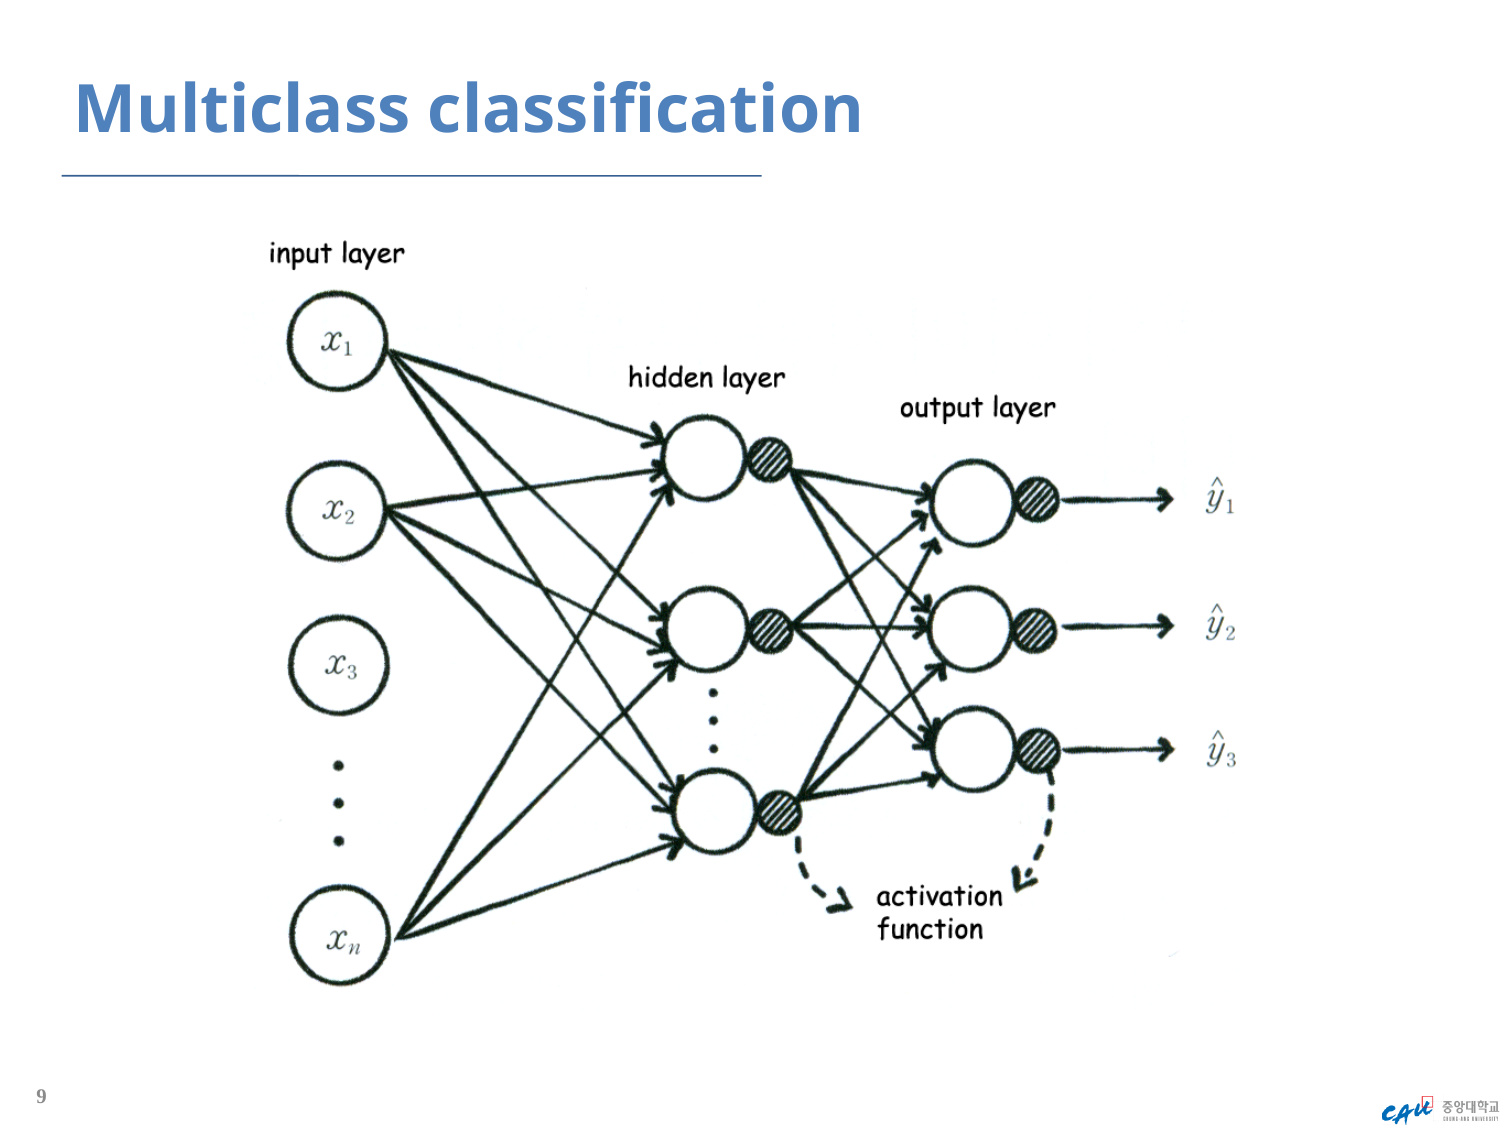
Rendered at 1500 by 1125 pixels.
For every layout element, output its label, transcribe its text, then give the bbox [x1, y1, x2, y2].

slide_number 9 [0, 1065, 62, 1125]
picture [1382, 1094, 1500, 1125]
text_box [242, 205, 1258, 1024]
title Multiclass classification [58, 46, 1442, 164]
